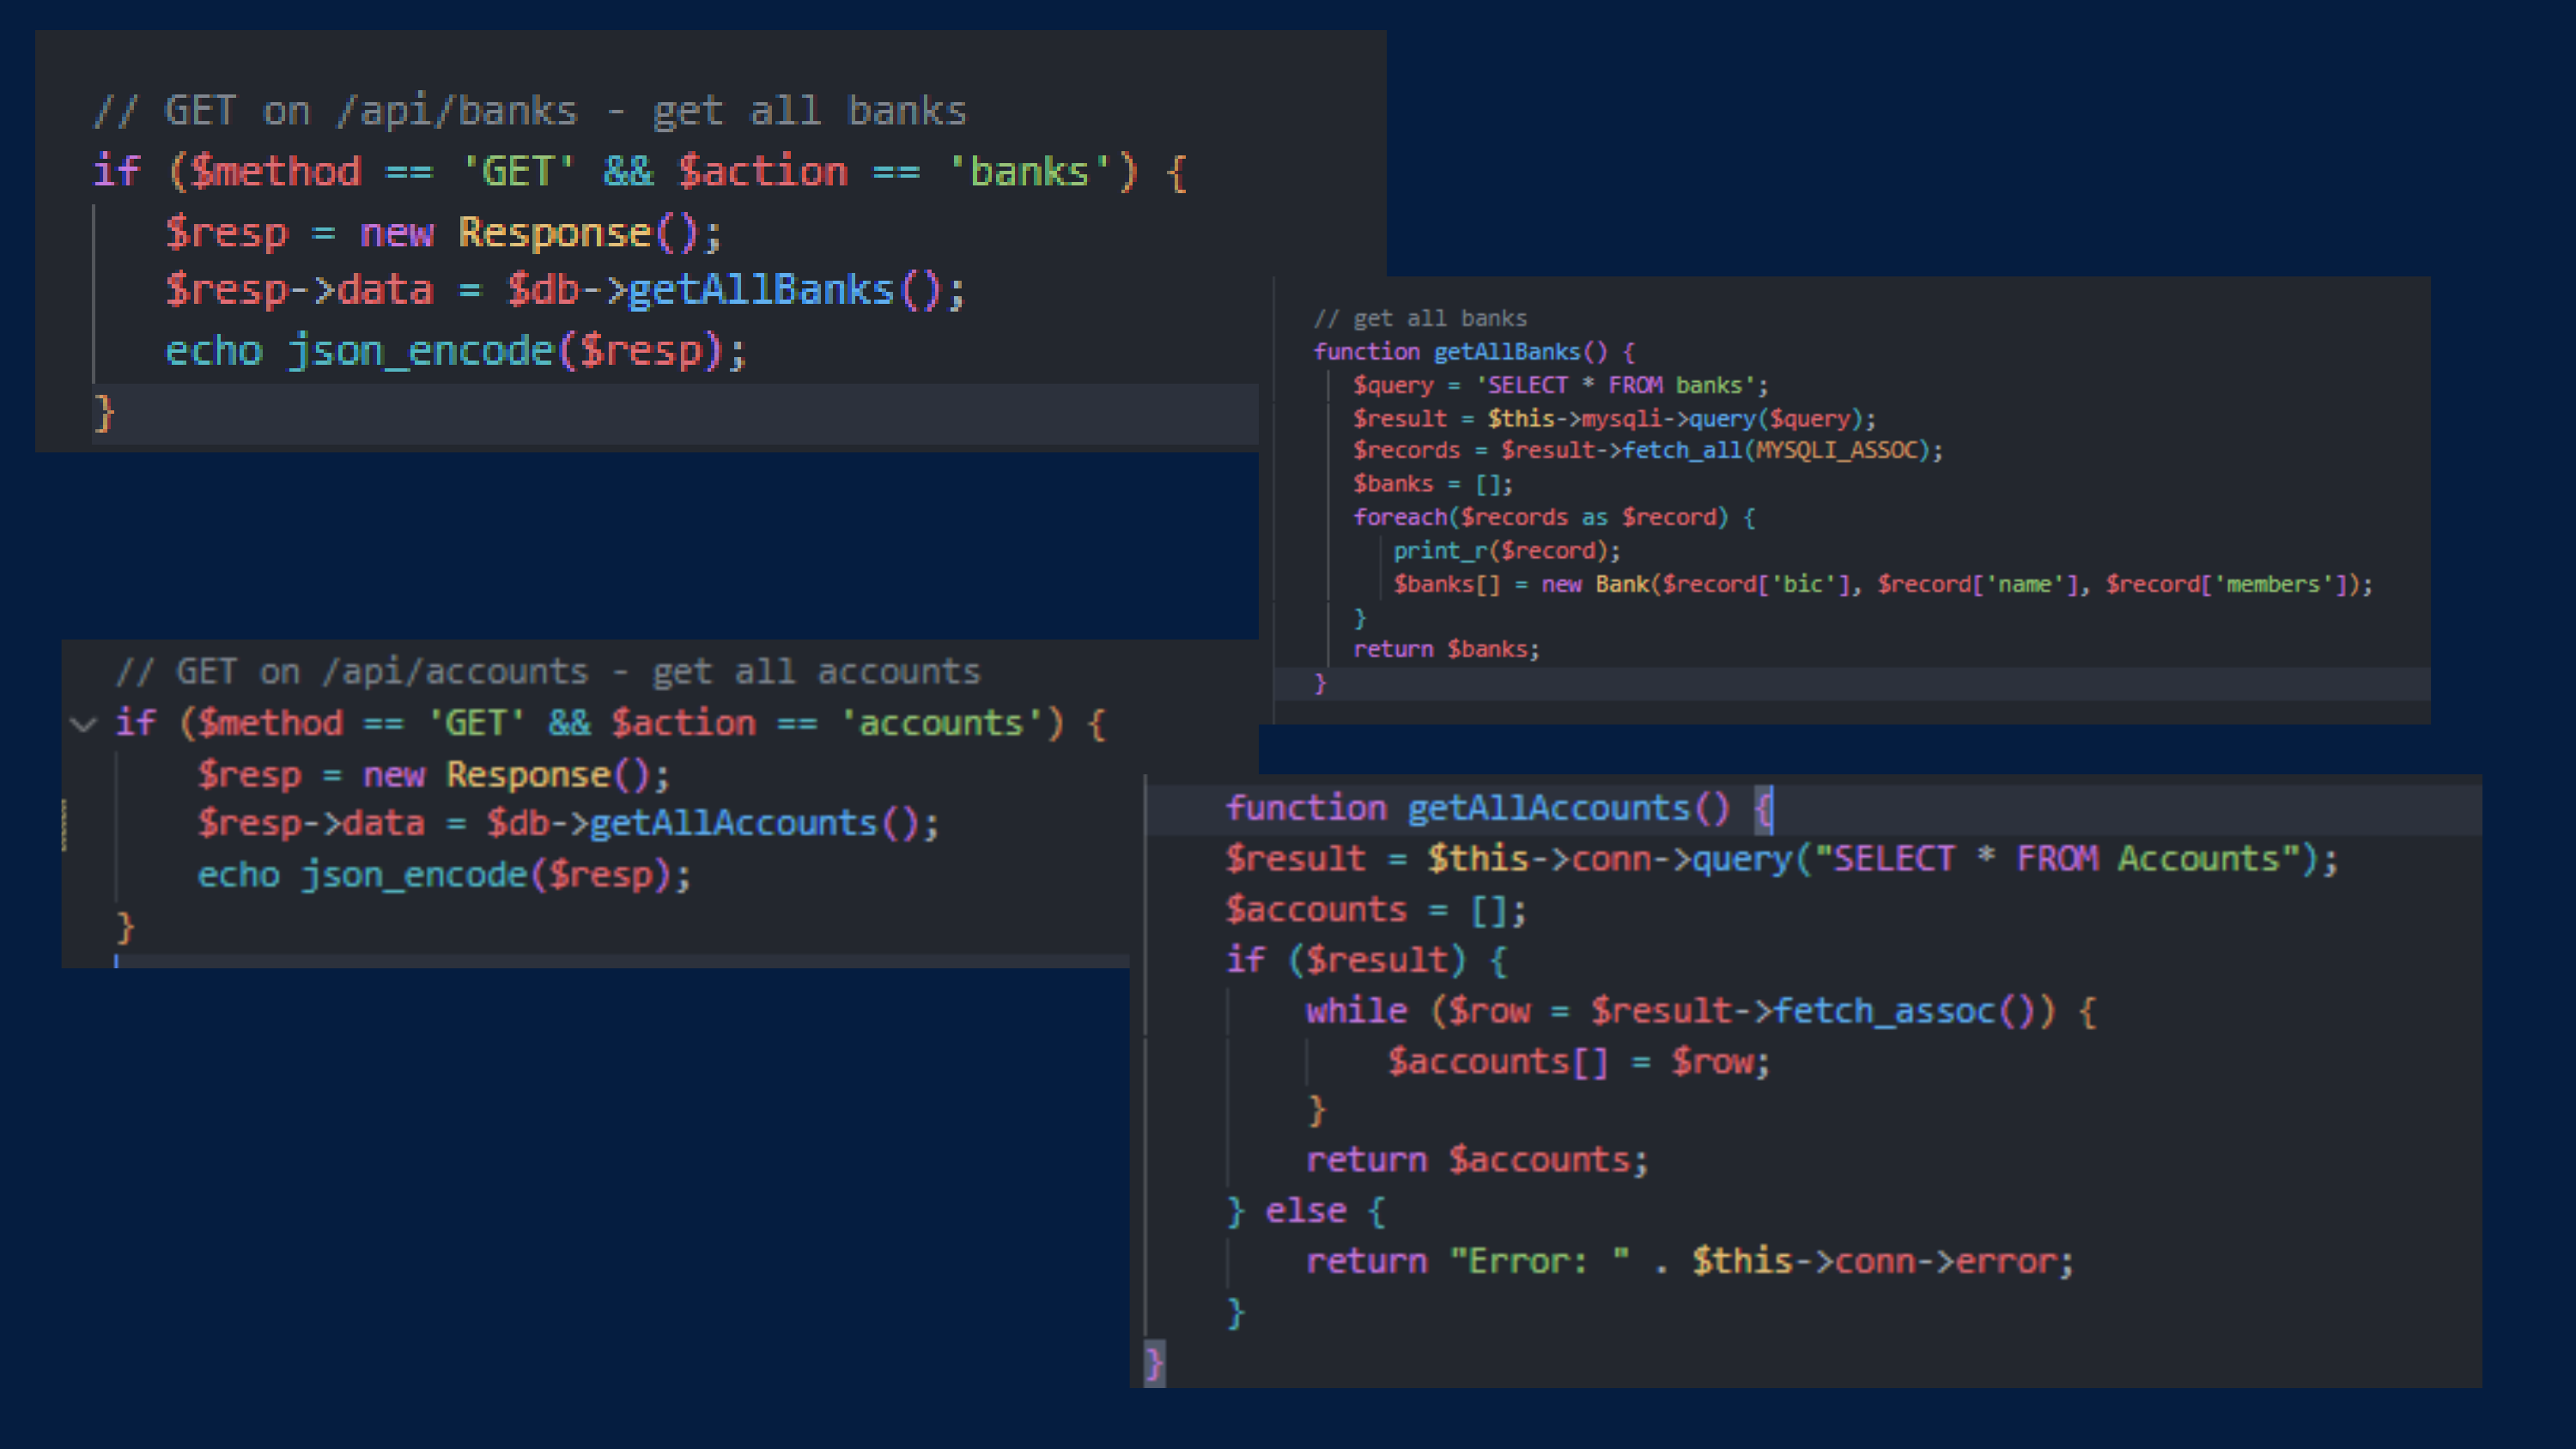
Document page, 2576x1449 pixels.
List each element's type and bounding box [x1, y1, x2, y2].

text_box [1129, 774, 2483, 1388]
text_box [35, 30, 1388, 452]
text_box [61, 640, 1260, 968]
text_box [1259, 276, 2432, 724]
